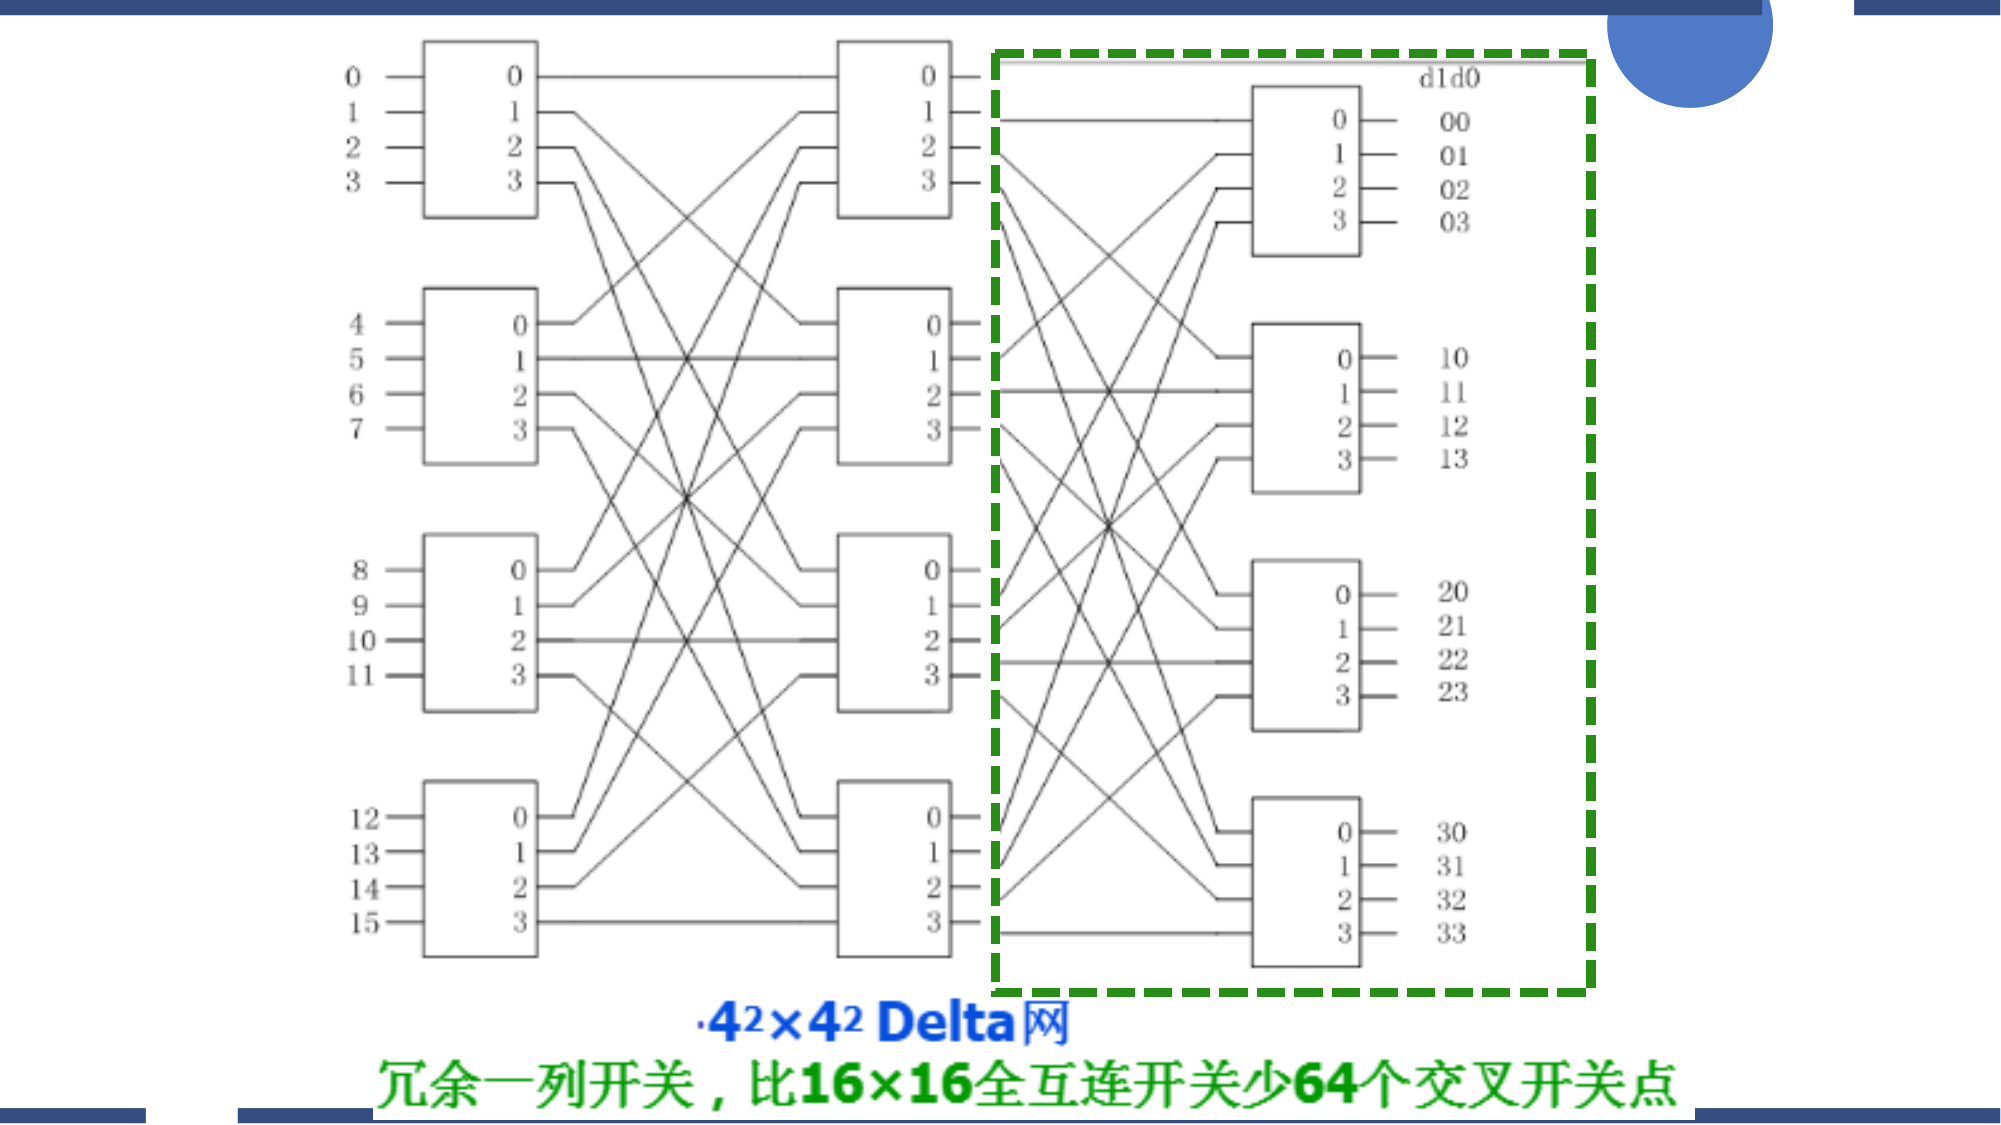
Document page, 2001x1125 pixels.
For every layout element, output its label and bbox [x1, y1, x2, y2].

text_box [373, 57, 1695, 1120]
picture [305, 21, 1095, 1096]
